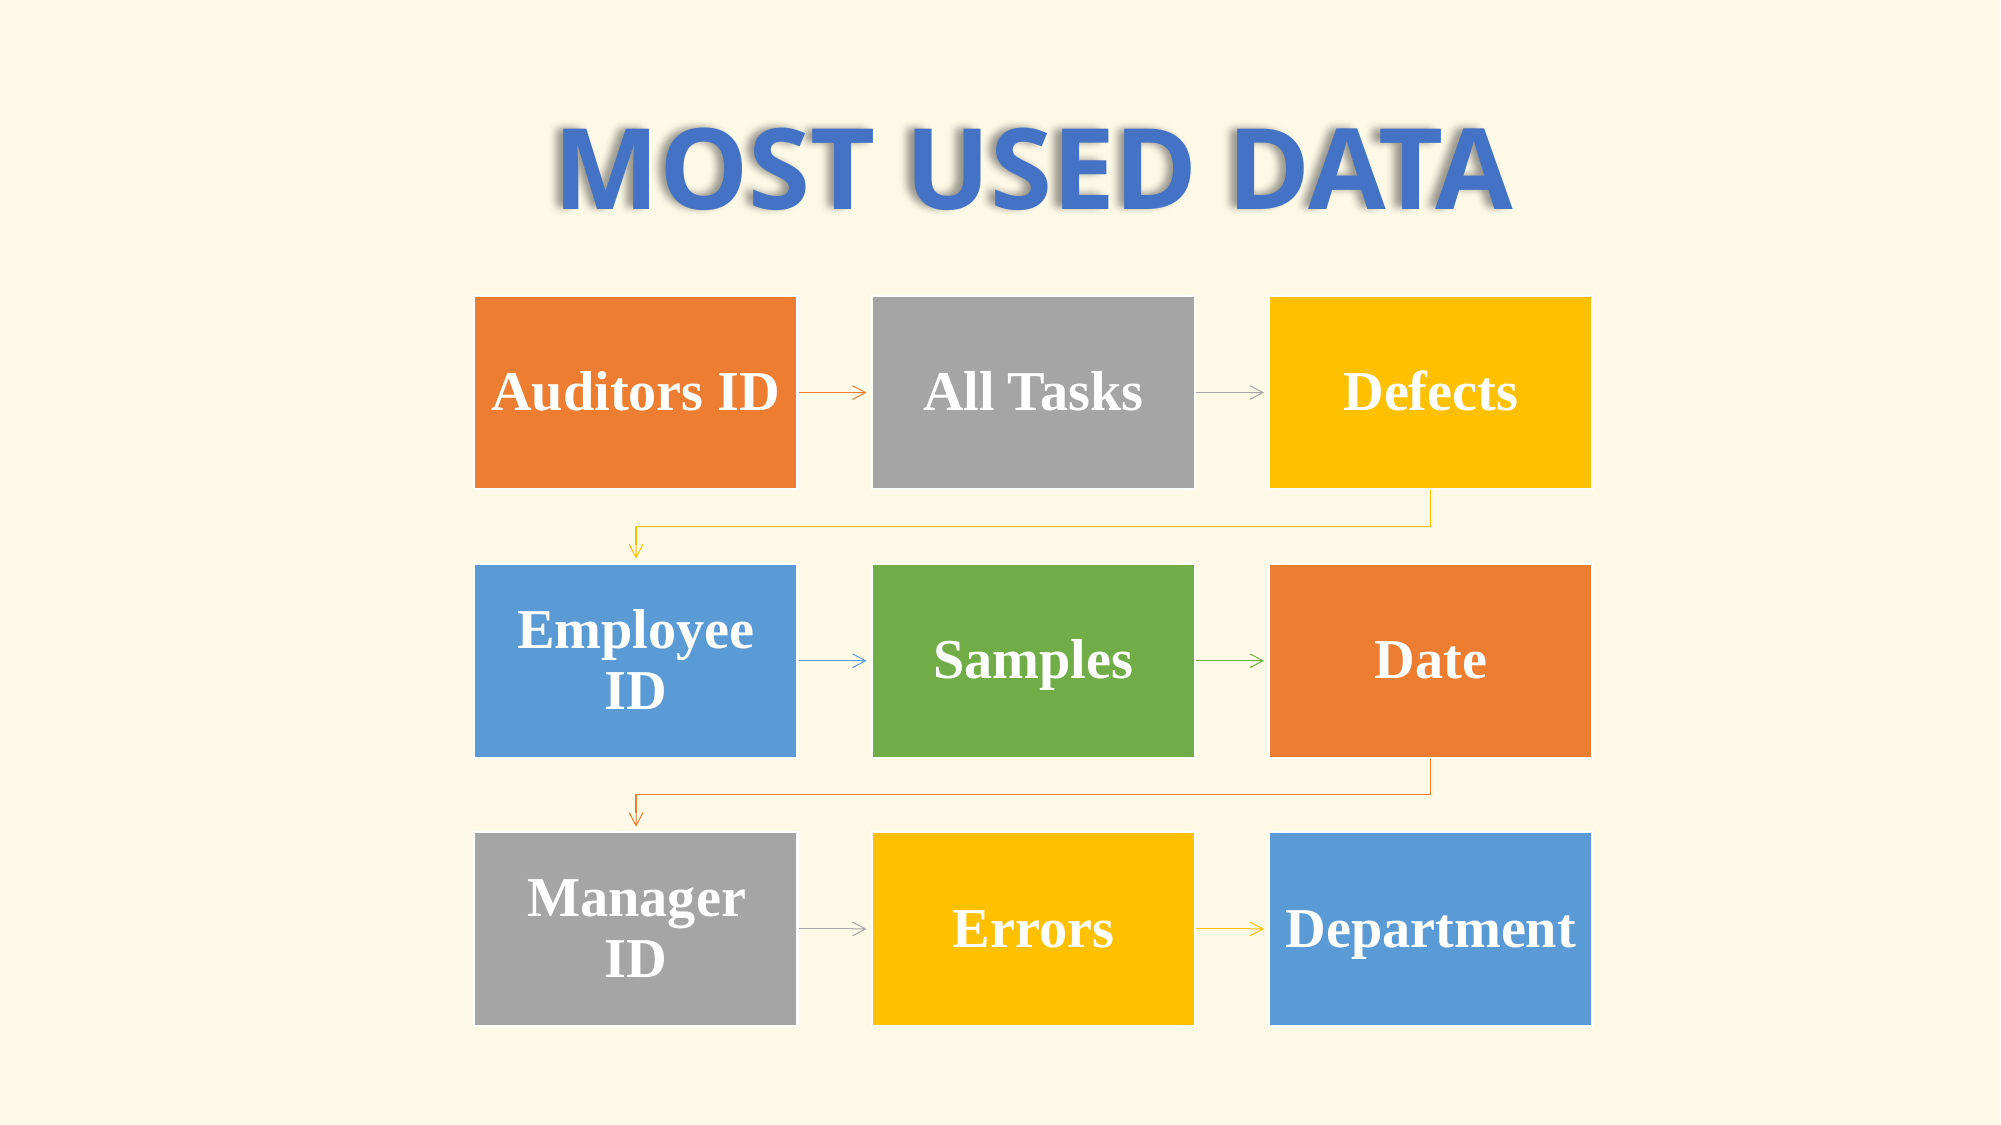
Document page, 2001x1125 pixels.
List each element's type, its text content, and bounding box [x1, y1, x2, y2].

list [473, 165, 1594, 1125]
text_box MOST USED DATA [538, 89, 1529, 165]
